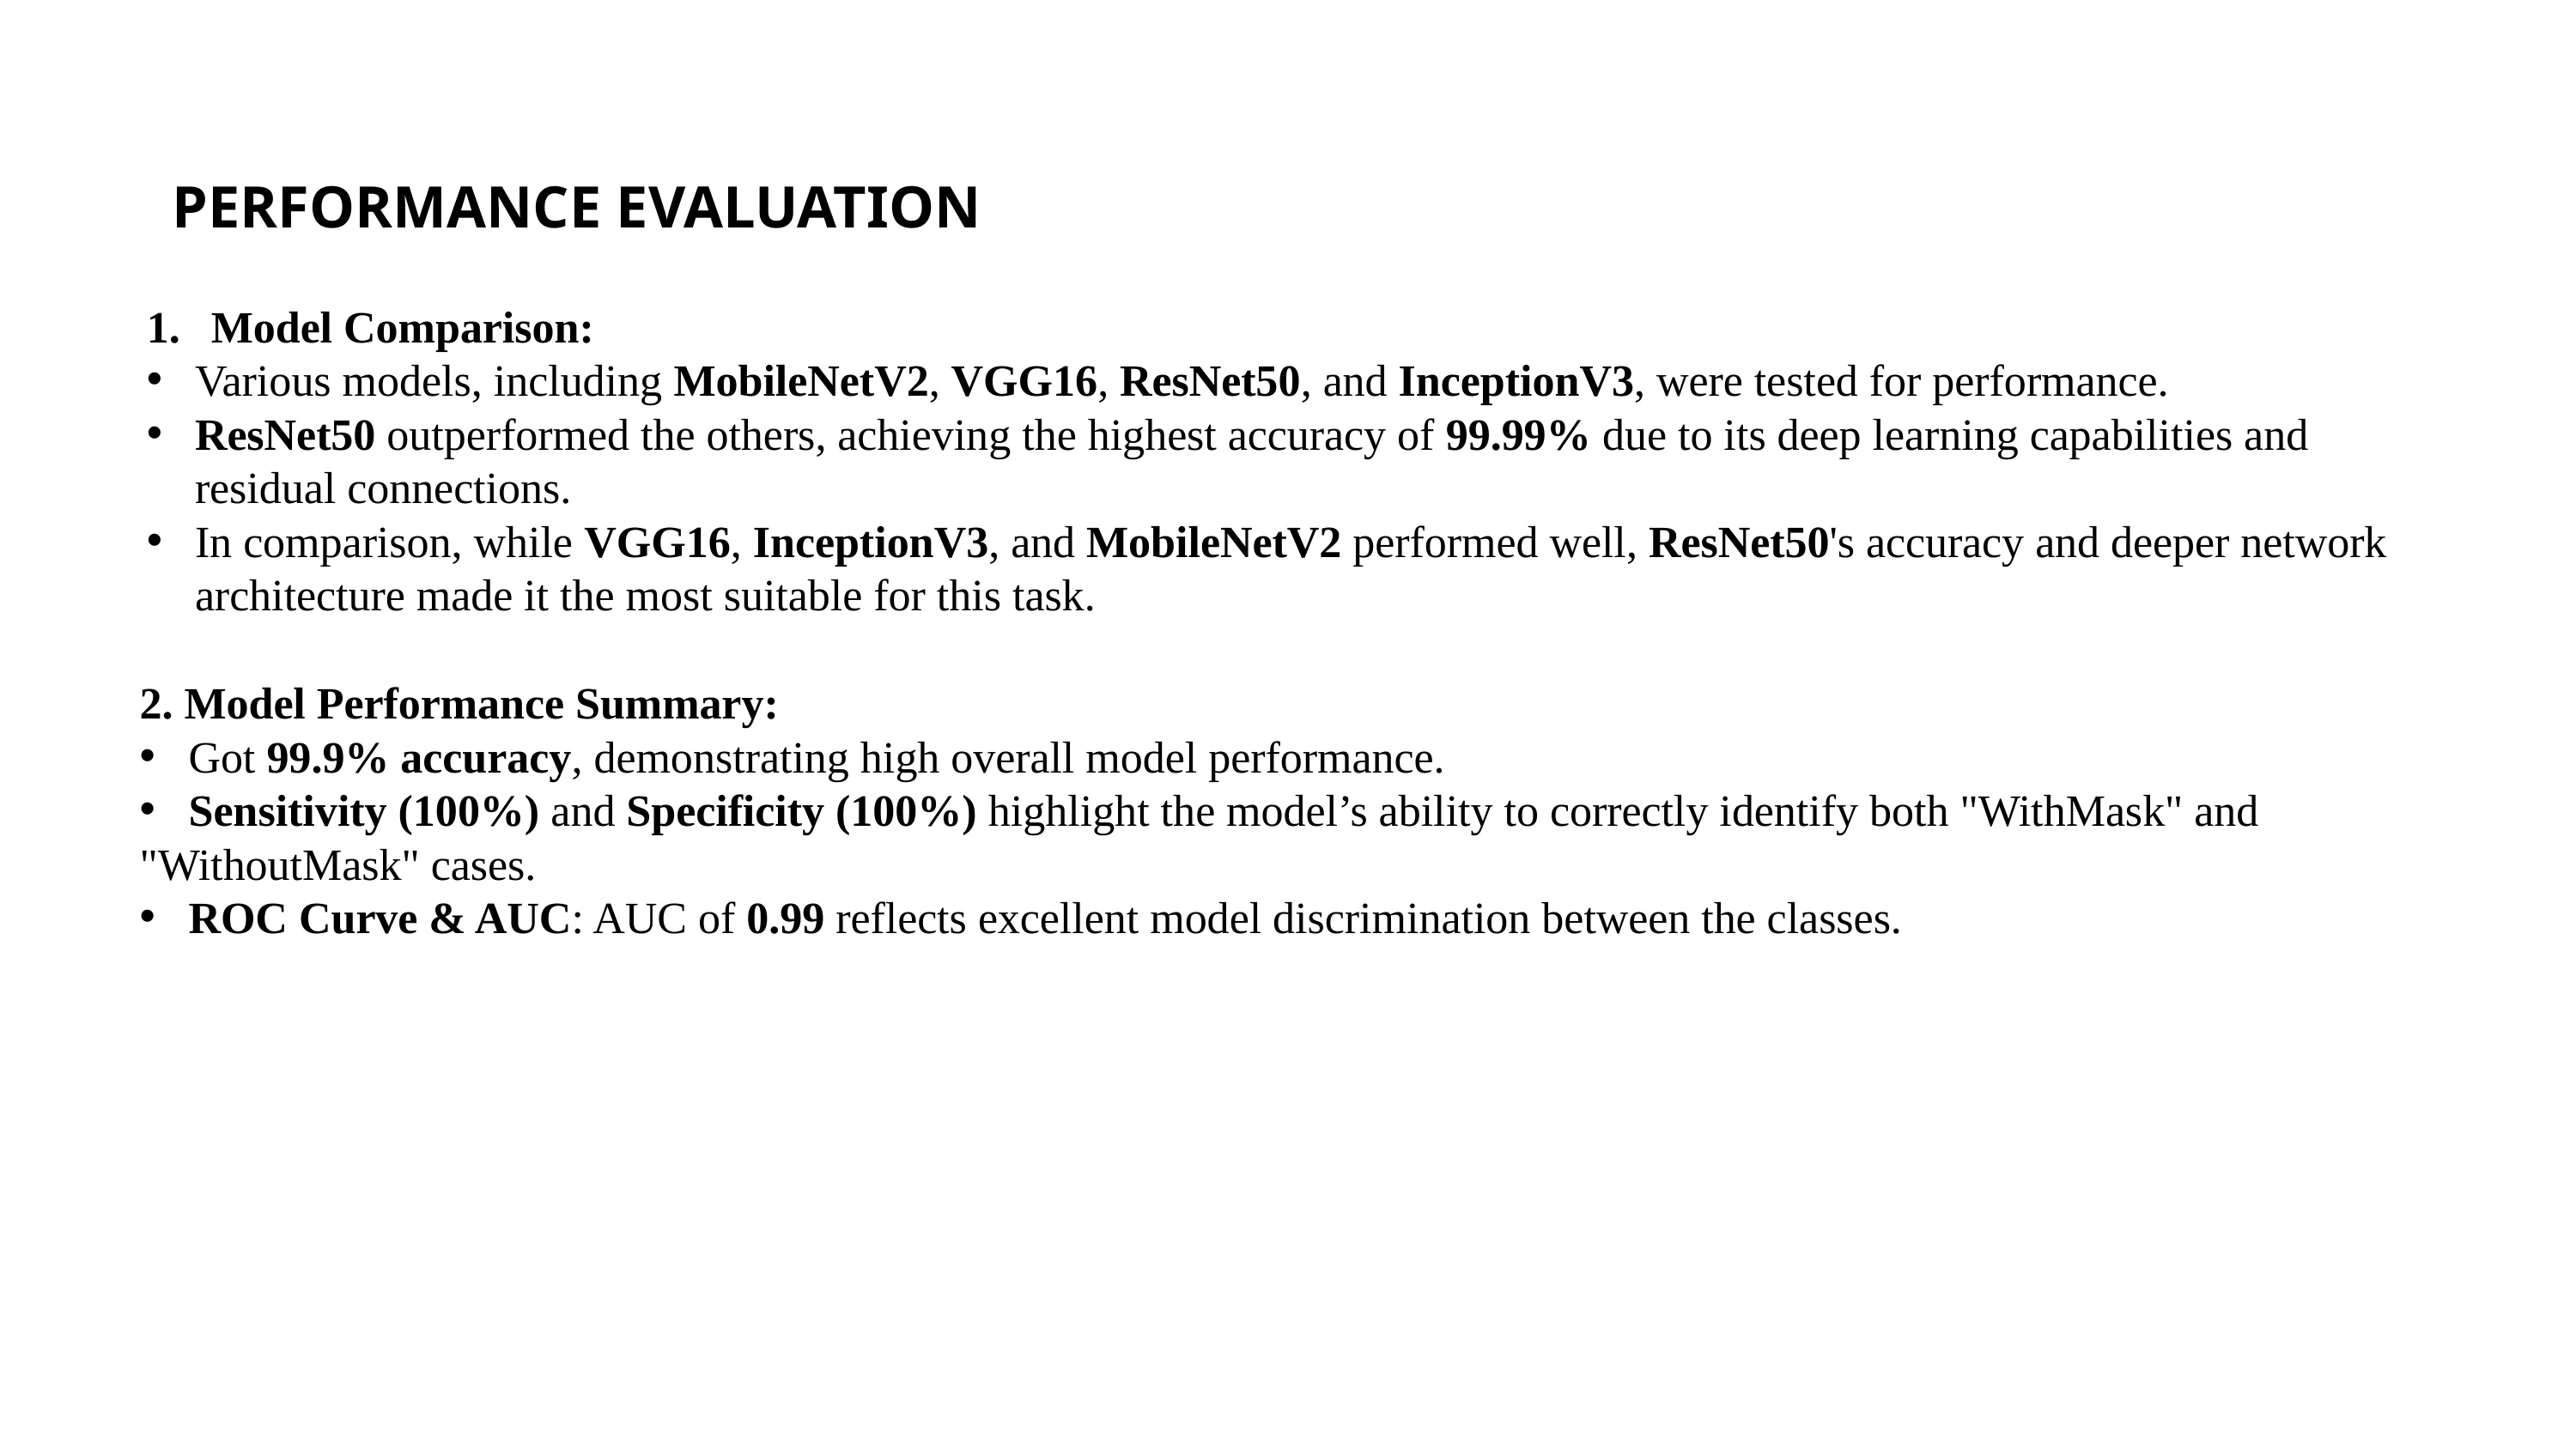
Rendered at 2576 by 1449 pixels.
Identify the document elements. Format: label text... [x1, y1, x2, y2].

text_box PERFORMANCE EVALUATION [21, 159, 1133, 239]
text_box Model Comparison: Various models, including MobileNetV2, VGG16, ResNet50, and InceptionV3, were tested for performance. ResNet50 outperformed the others, achieving the highest accuracy of 99.99% due to its deep learning capabilities and residual connections. In comparison, while VGG16, InceptionV3, and MobileNetV2 performed well, ResNet50's accuracy and deeper network architecture made it the most suitable for this task. [146, 298, 2433, 621]
text_box 2. Model Performance Summary: Got 99.9% accuracy, demonstrating high overall model performance. Sensitivity (100%) and Specificity (100%) highlight the model’s ability to correctly identify both "WithMask" and "WithoutMask" cases. ROC Curve & AUC: AUC of 0.99 reflects excellent model discrimination between the classes. [139, 674, 2426, 943]
